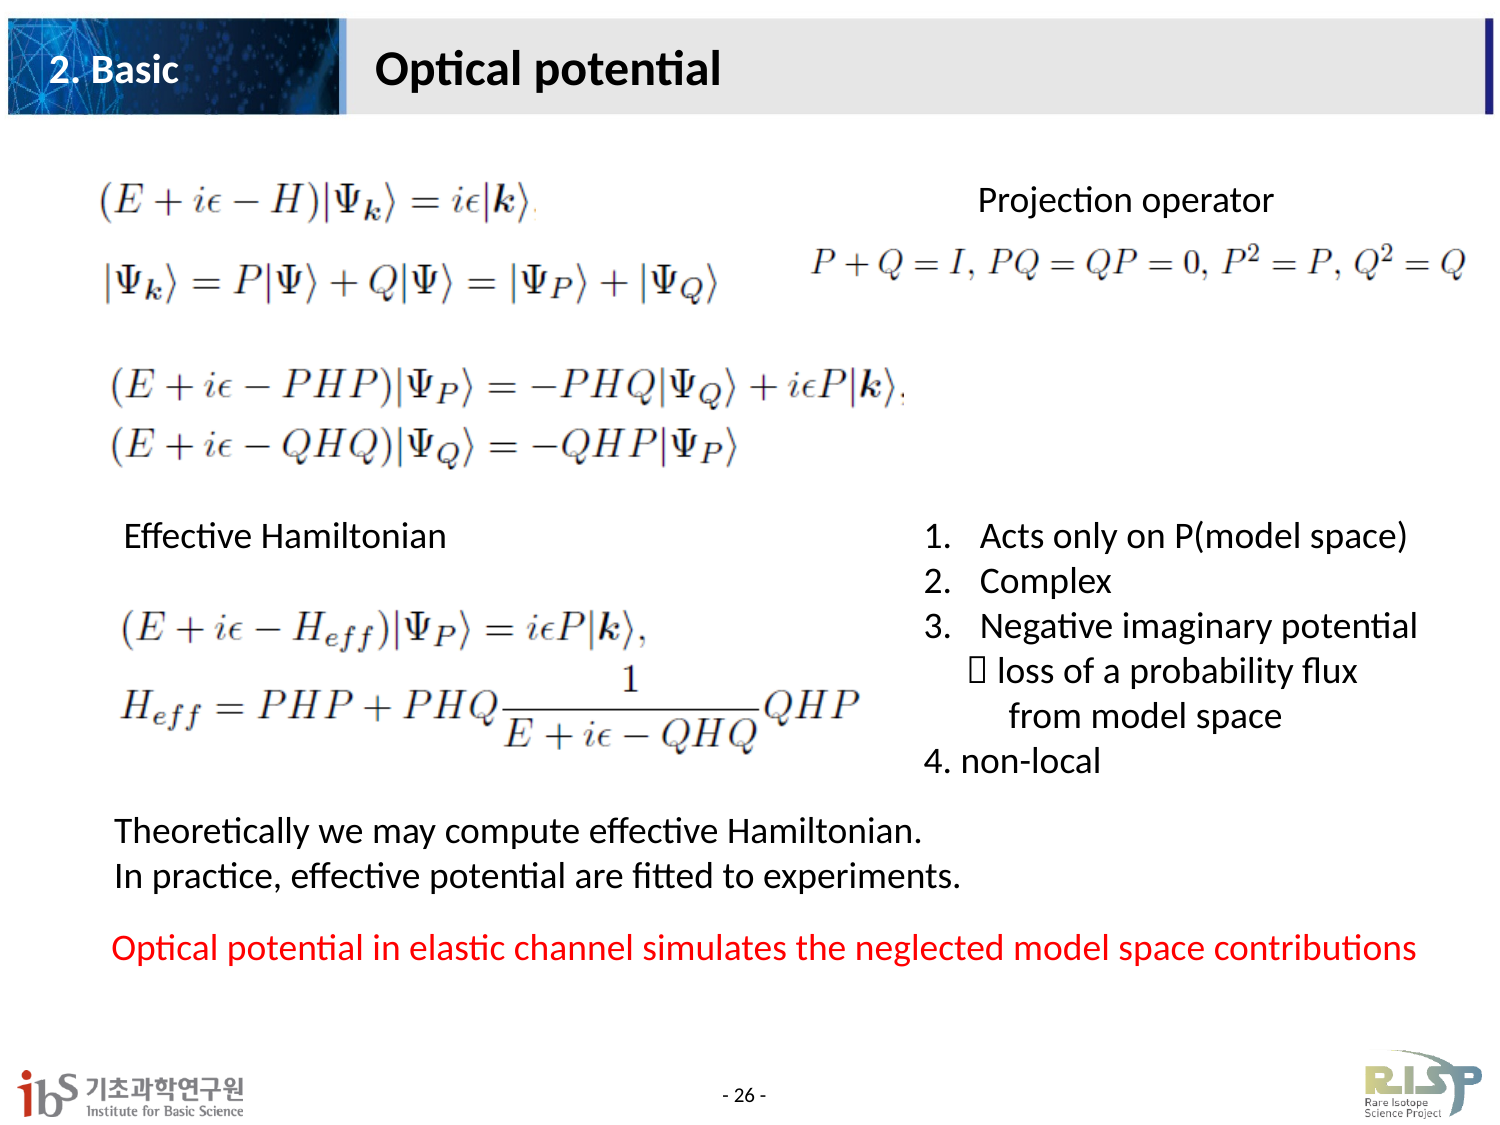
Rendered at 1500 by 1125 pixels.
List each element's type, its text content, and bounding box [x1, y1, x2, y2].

picture [88, 246, 731, 327]
picture [17, 1070, 243, 1117]
text_box Effective Hamiltonian [108, 503, 462, 564]
picture [93, 338, 904, 479]
picture [808, 234, 1466, 290]
picture [88, 160, 536, 235]
picture [1364, 1049, 1482, 1119]
picture [2, 10, 1500, 130]
text_box Acts only on P(model space) Complex Negative imaginary potential  loss of a probability flux from model space 4. non-local [908, 503, 1443, 789]
text_box Theoretically we may compute effective Hamiltonian. In practice, effective potential are fitted to experiments. [99, 798, 995, 904]
text_box Optical potential in elastic channel simulates the neglected model space contributions [96, 915, 1434, 976]
text_box Projection operator [963, 167, 1290, 227]
picture [88, 579, 883, 776]
